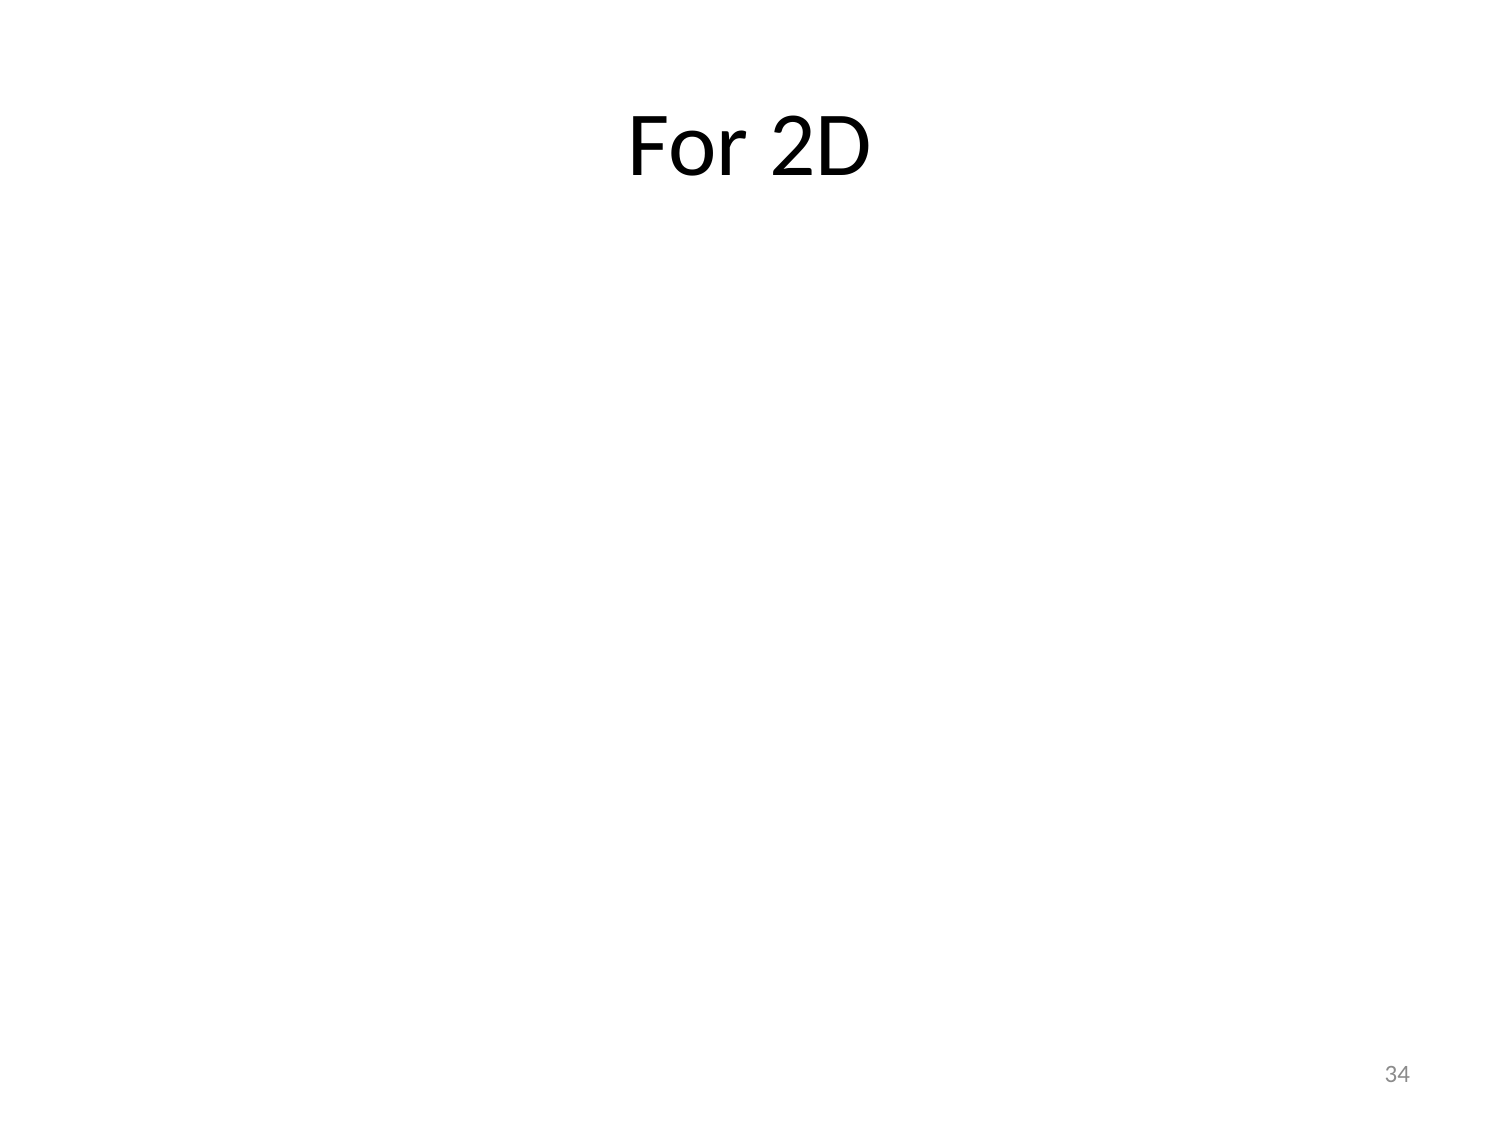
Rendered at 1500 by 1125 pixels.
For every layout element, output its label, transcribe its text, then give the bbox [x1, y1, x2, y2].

slide_number 34 [1074, 1042, 1425, 1103]
title For 2D [75, 45, 1425, 233]
